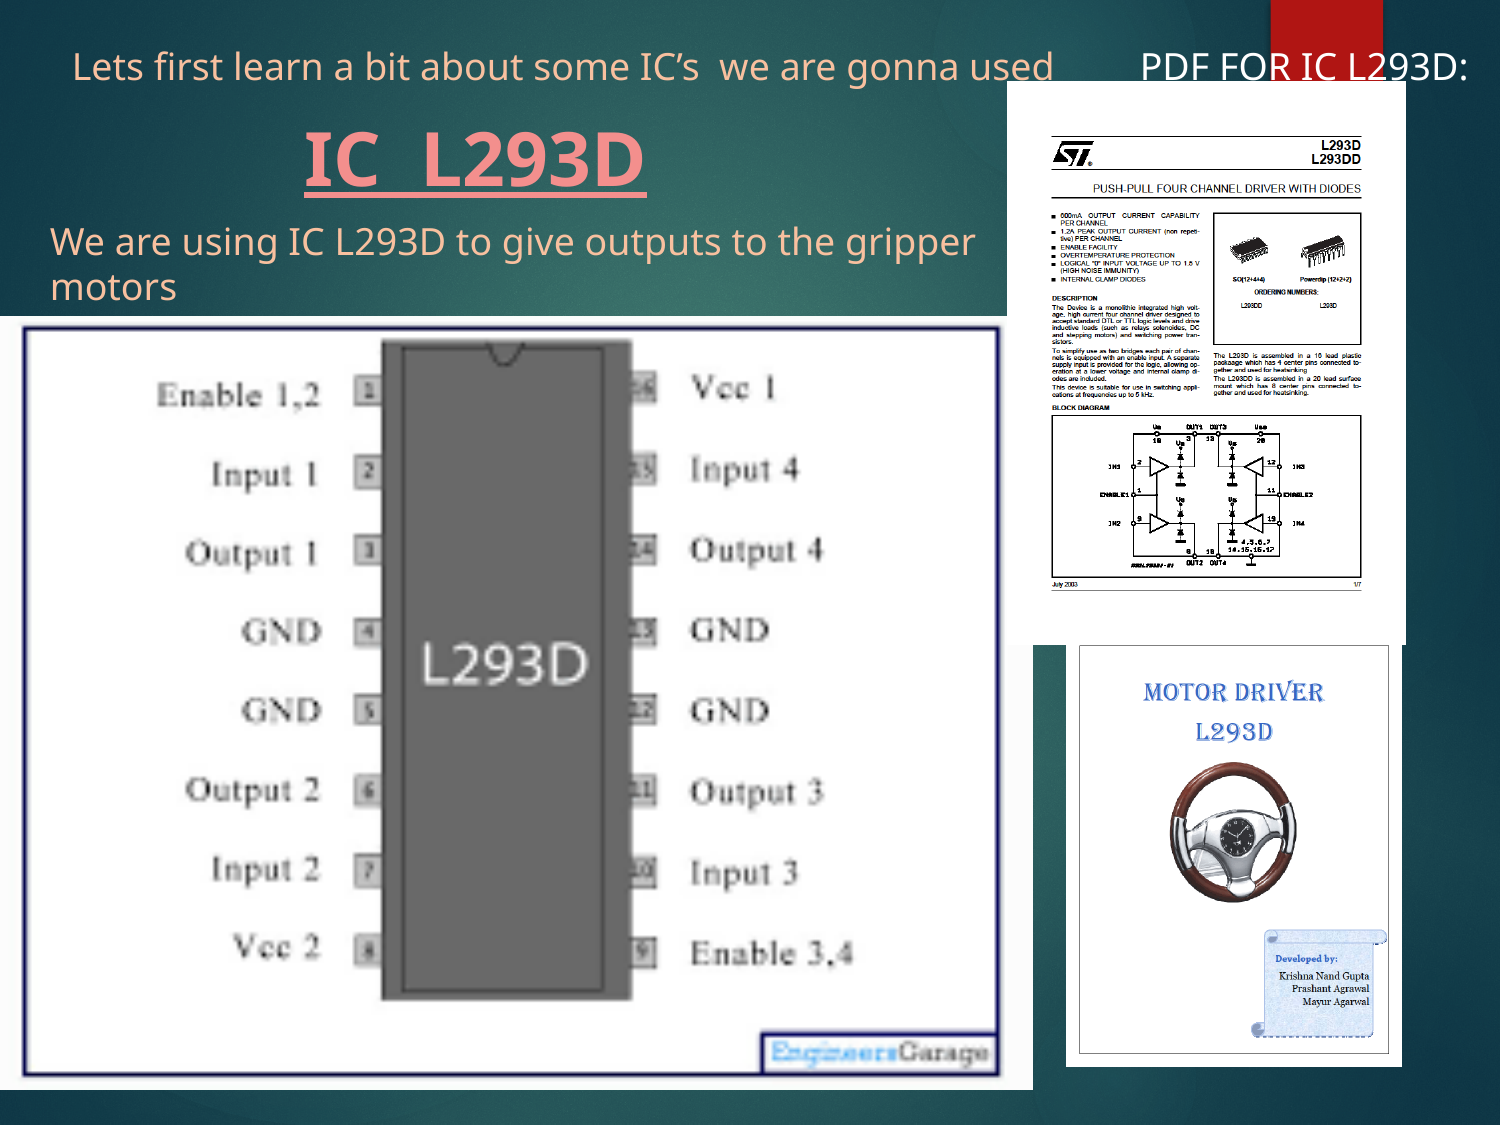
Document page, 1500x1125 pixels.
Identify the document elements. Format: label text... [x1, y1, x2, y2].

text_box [1007, 81, 1406, 645]
text_box Lets first learn a bit about some IC’s we are gonna used [57, 35, 1071, 95]
text_box We are using IC L293D to give outputs to the gripper motors and the motors used to move the bot. [35, 210, 1001, 314]
text_box PDF FOR IC L293D: [1124, 35, 1500, 95]
text_box IC L293D [289, 104, 969, 210]
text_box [1066, 632, 1402, 1067]
picture [0, 316, 1033, 1091]
